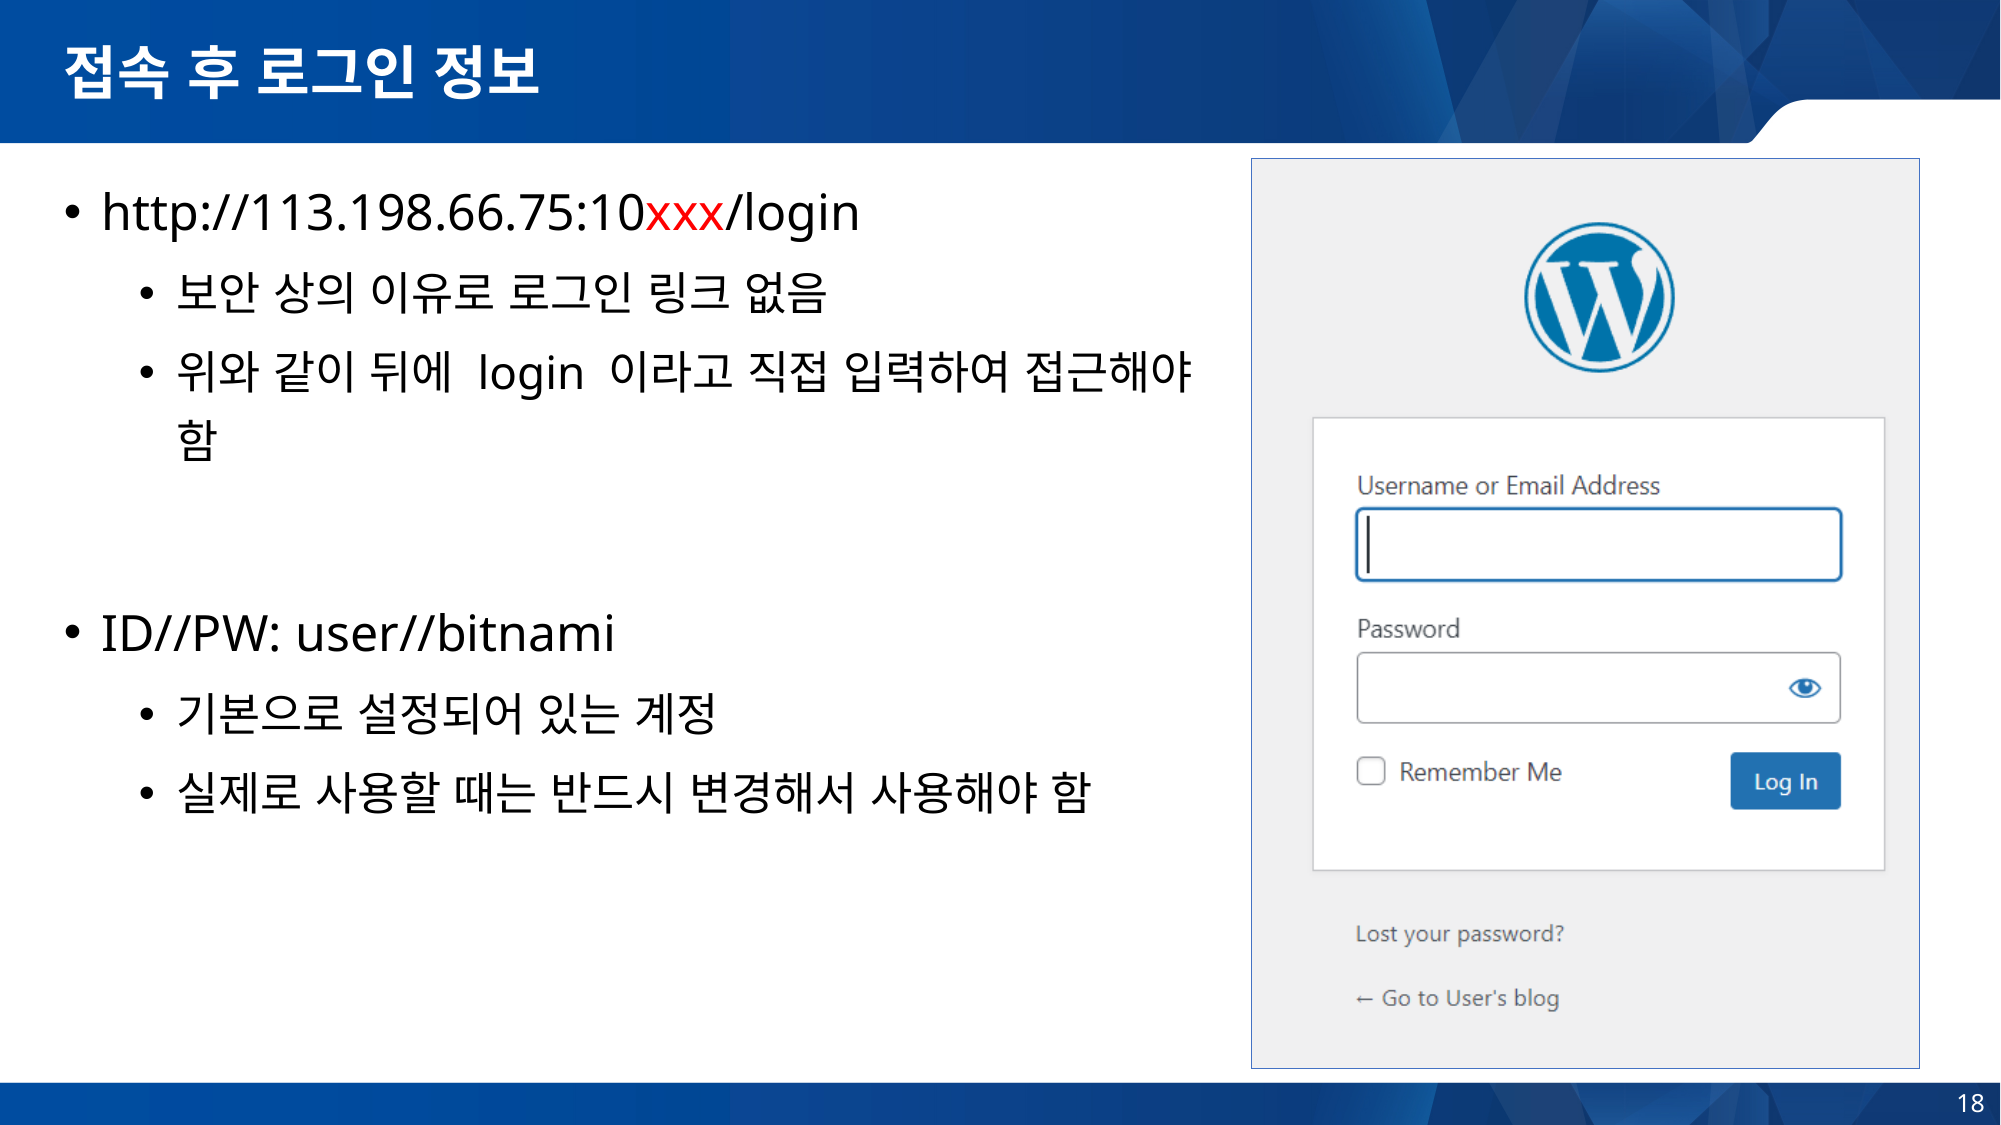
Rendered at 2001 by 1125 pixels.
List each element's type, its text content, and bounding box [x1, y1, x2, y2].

slide_number 18 [1787, 1084, 2000, 1125]
list http://113.198.66.75:10xxx/login 보안 상의 이유로 로그인 링크 없음 위와 같이 뒤에 login 이라고 직접 입력하여 접근해야 함 ID//PW: user//bitnami 기본으로 설정되어 있는 계정 실제로 사용할 때는 반드시 변경해서 사용해야 함 [48, 158, 1238, 1069]
picture [0, 0, 2001, 1125]
title 접속 후 로그인 정보 [48, 31, 1961, 120]
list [1251, 158, 1920, 1069]
